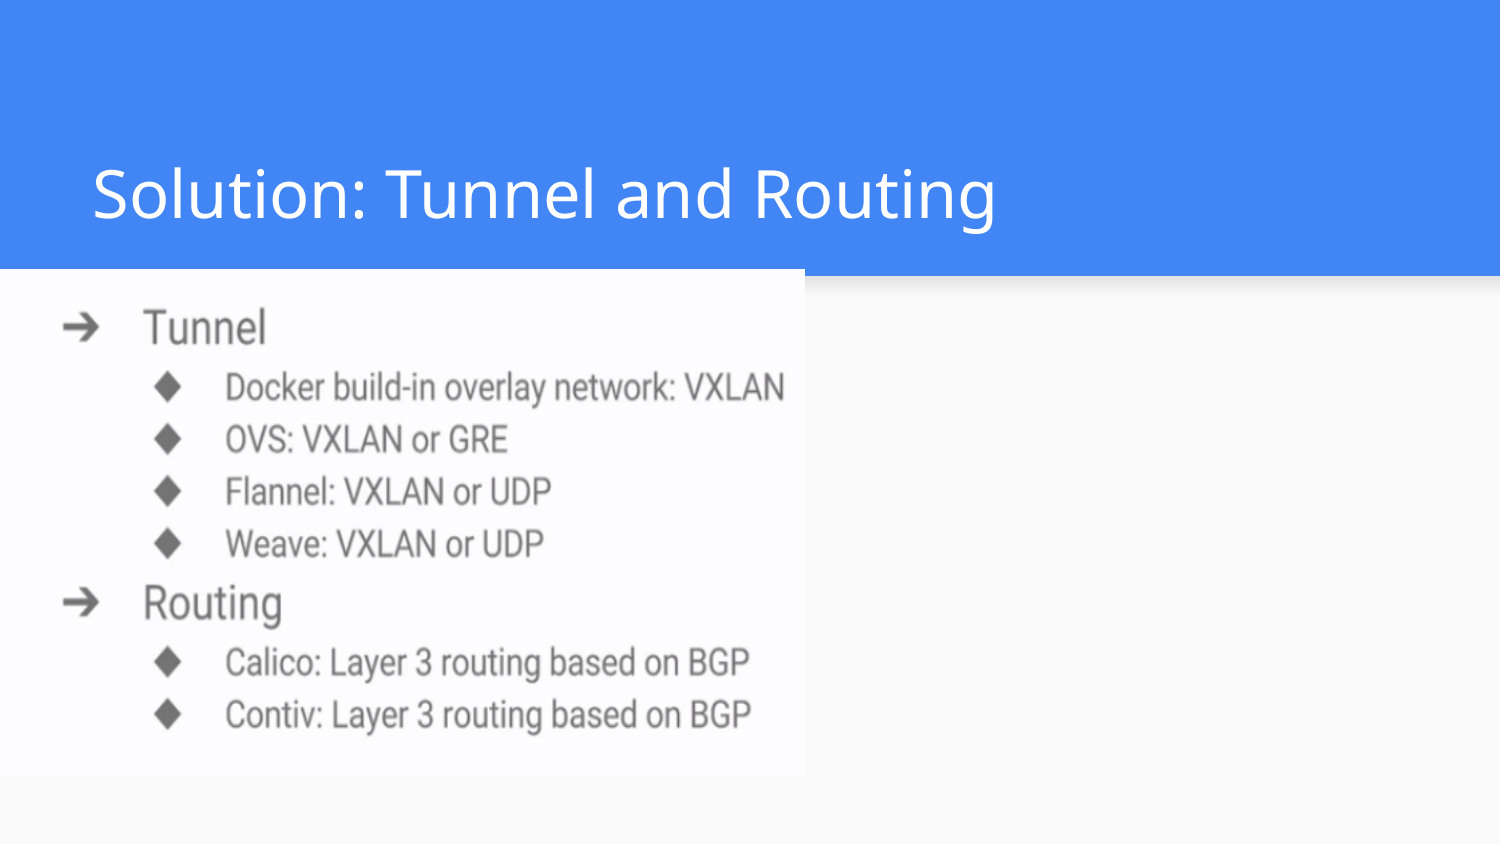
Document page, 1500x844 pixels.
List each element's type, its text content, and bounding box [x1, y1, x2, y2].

picture [0, 269, 805, 777]
title Solution: Tunnel and Routing [77, 121, 1427, 248]
